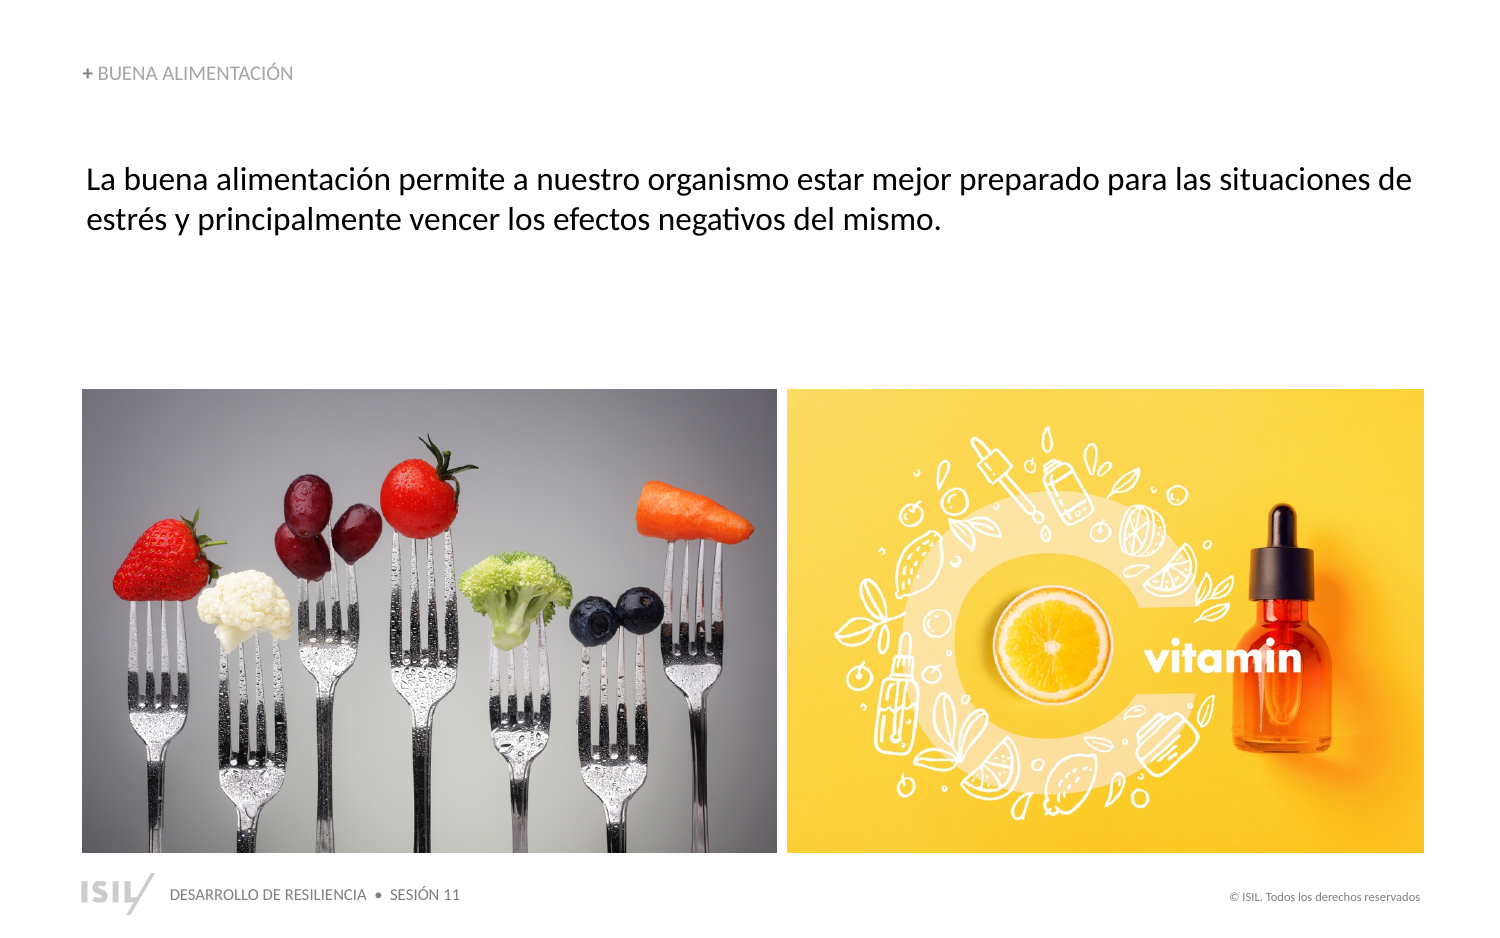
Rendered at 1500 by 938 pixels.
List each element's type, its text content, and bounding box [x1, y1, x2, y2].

text_box + BUENA ALIMENTACIÓN [82, 61, 482, 85]
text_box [82, 389, 1424, 853]
text_box La buena alimentación permite a nuestro organismo estar mejor preparado para las situaciones de estrés y principalmente vencer los efectos negativos del mismo. [84, 157, 1424, 238]
